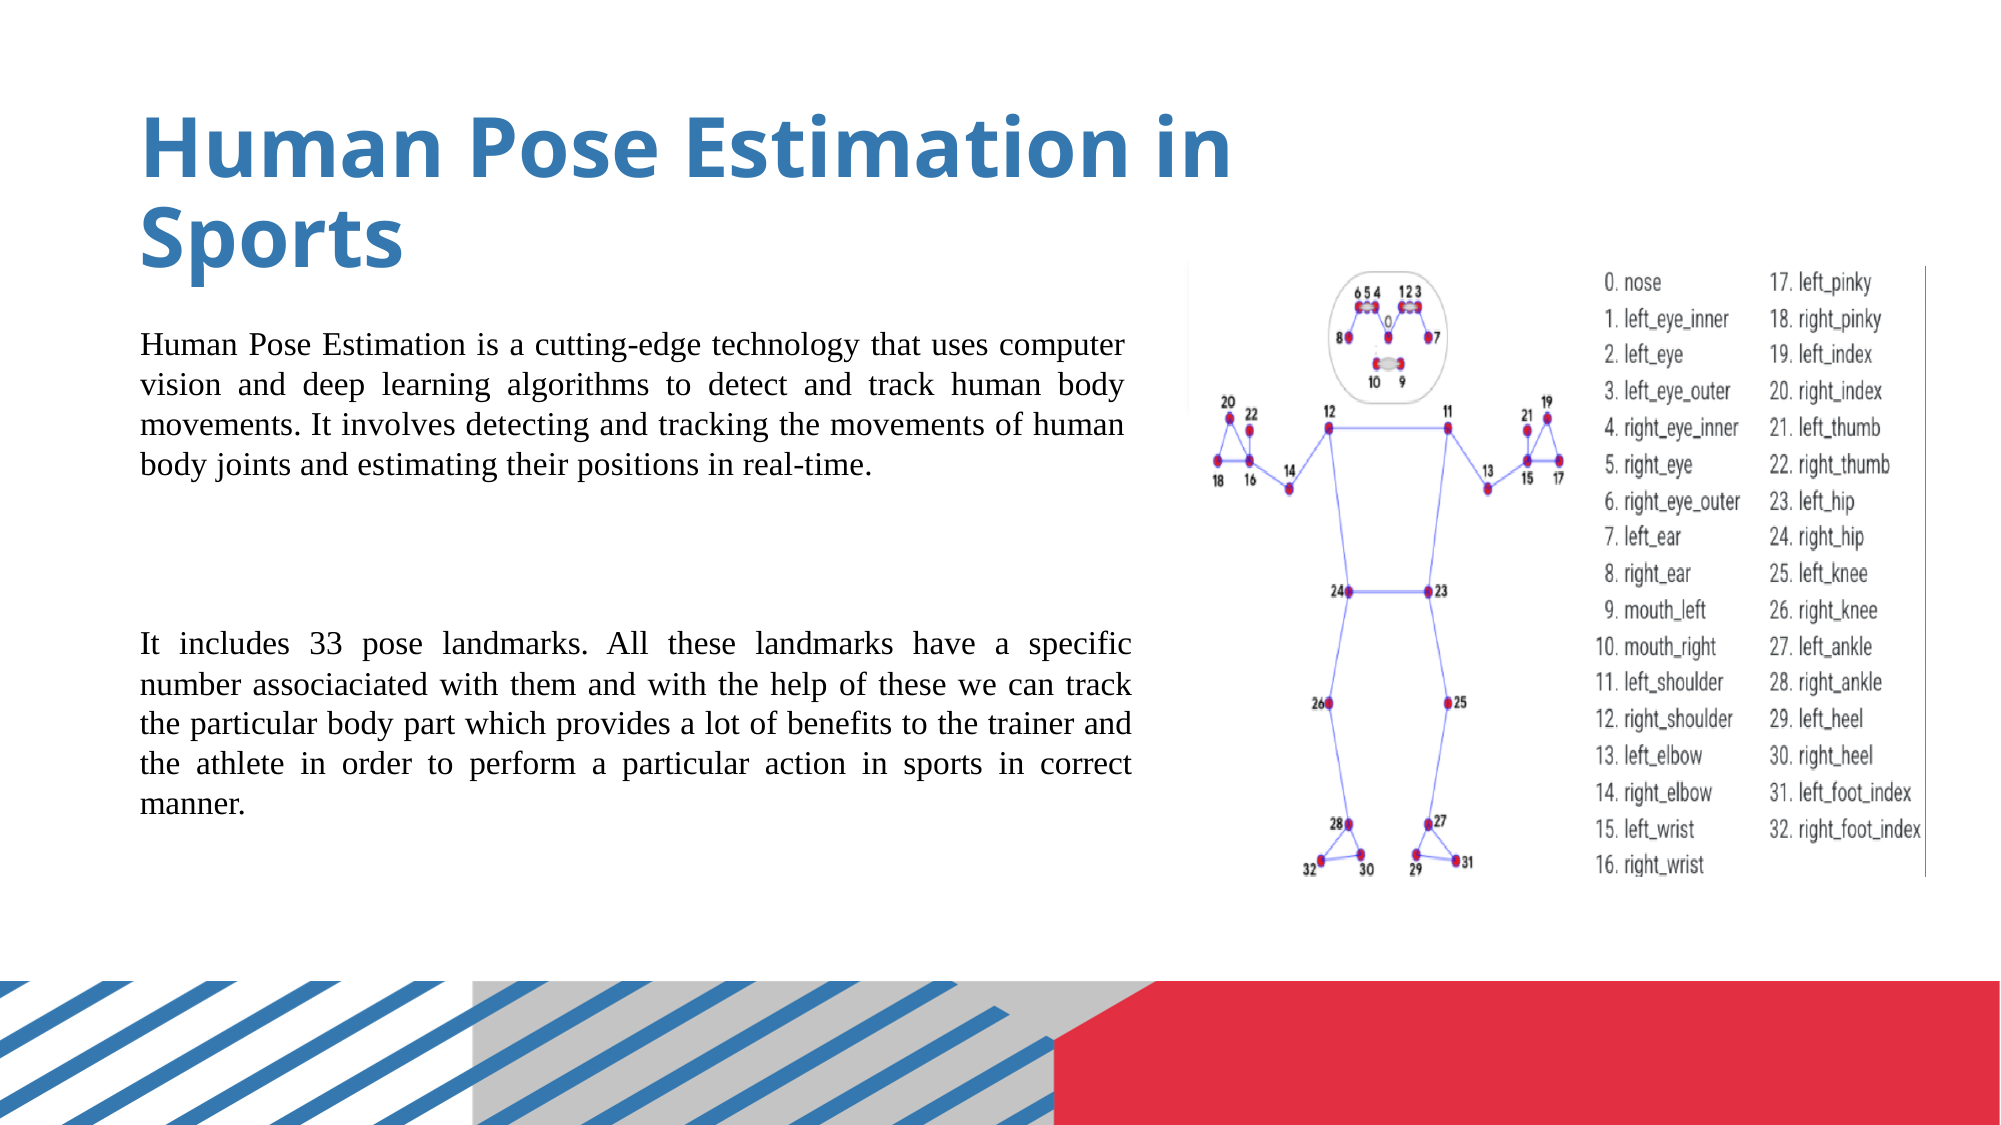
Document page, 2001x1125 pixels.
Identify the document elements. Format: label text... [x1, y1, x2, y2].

title Human Pose Estimation in Sports [125, 98, 1528, 294]
picture [0, 981, 2000, 1125]
text_box It includes 33 pose landmarks. All these landmarks have a specific number associaciated with them and with the help of these we can track the particular body part which provides a lot of benefits to the trainer and the athlete in order to perform a particular action in sports in correct manner. [125, 614, 1149, 869]
list Human Pose Estimation is a cutting-edge technology that uses computer vision and deep learning algorithms to detect and track human body movements. It involves detecting and tracking the movements of human body joints and estimating their positions in real-time. [125, 315, 1142, 572]
picture [1209, 265, 1926, 877]
